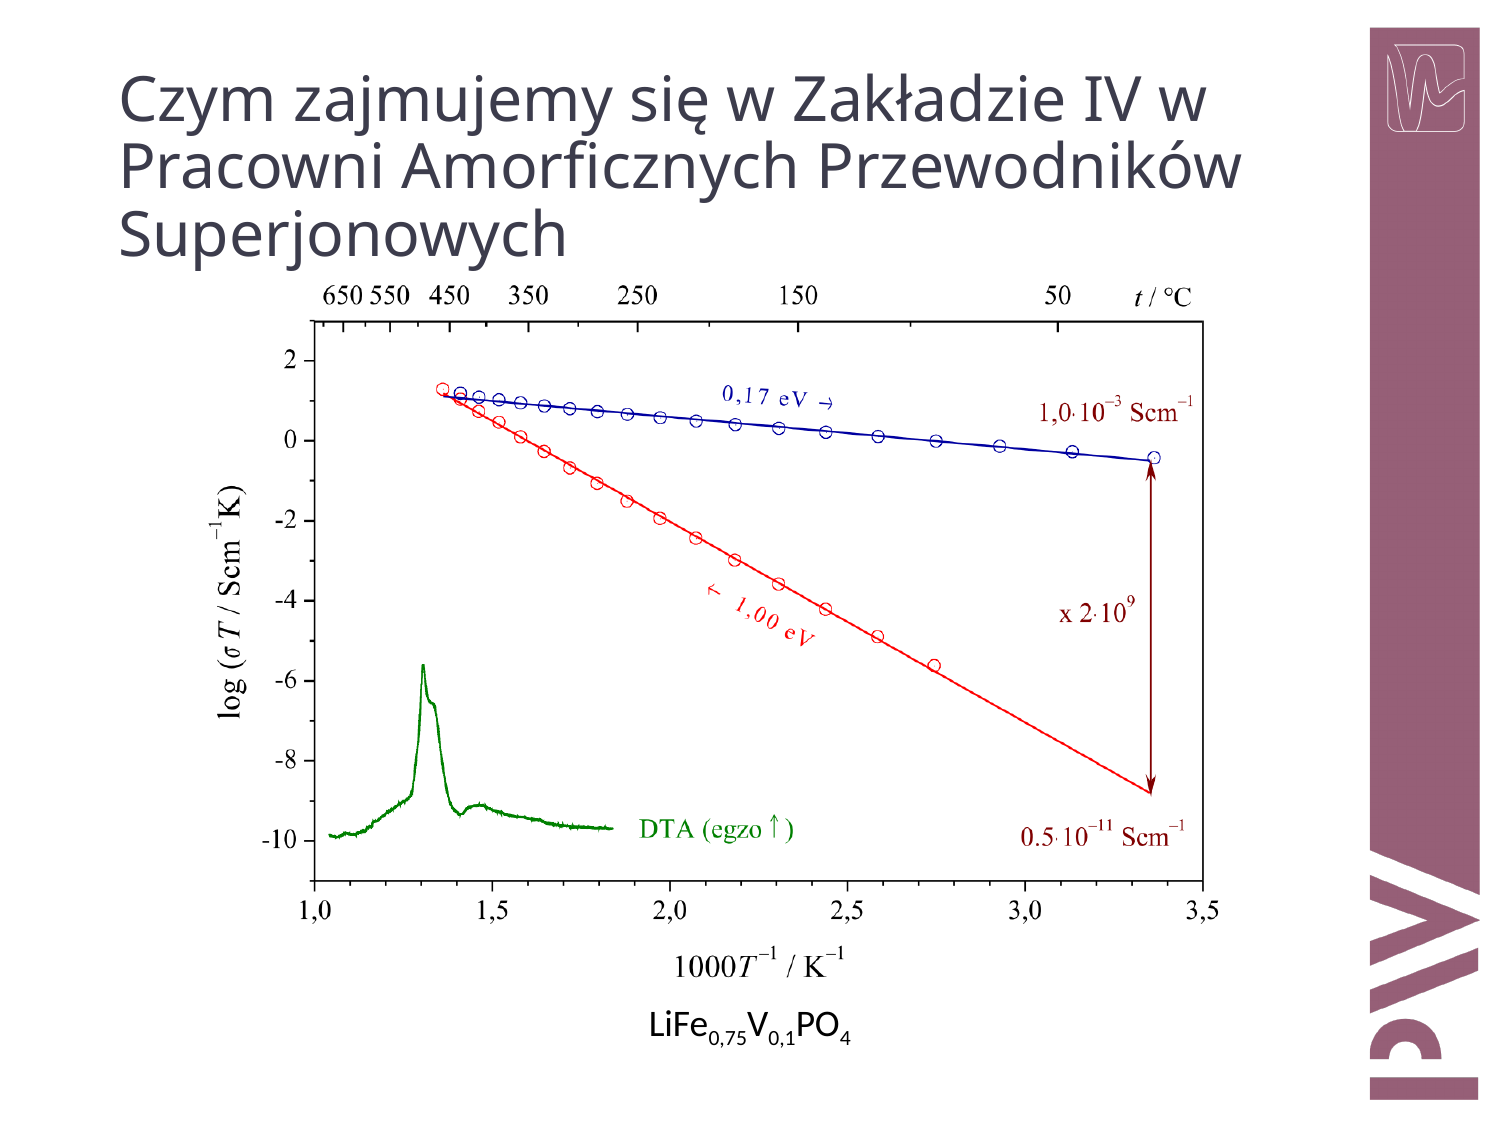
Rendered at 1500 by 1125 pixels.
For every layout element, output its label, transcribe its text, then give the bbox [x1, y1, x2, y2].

text_box LiFe0,75V0,1PO4 [634, 992, 866, 1057]
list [200, 277, 1246, 992]
picture [1369, 0, 1500, 1125]
title Czym zajmujemy się w Zakładzie IV w Pracowni Amorficznych Przewodników Superjonowych [103, 59, 1343, 278]
